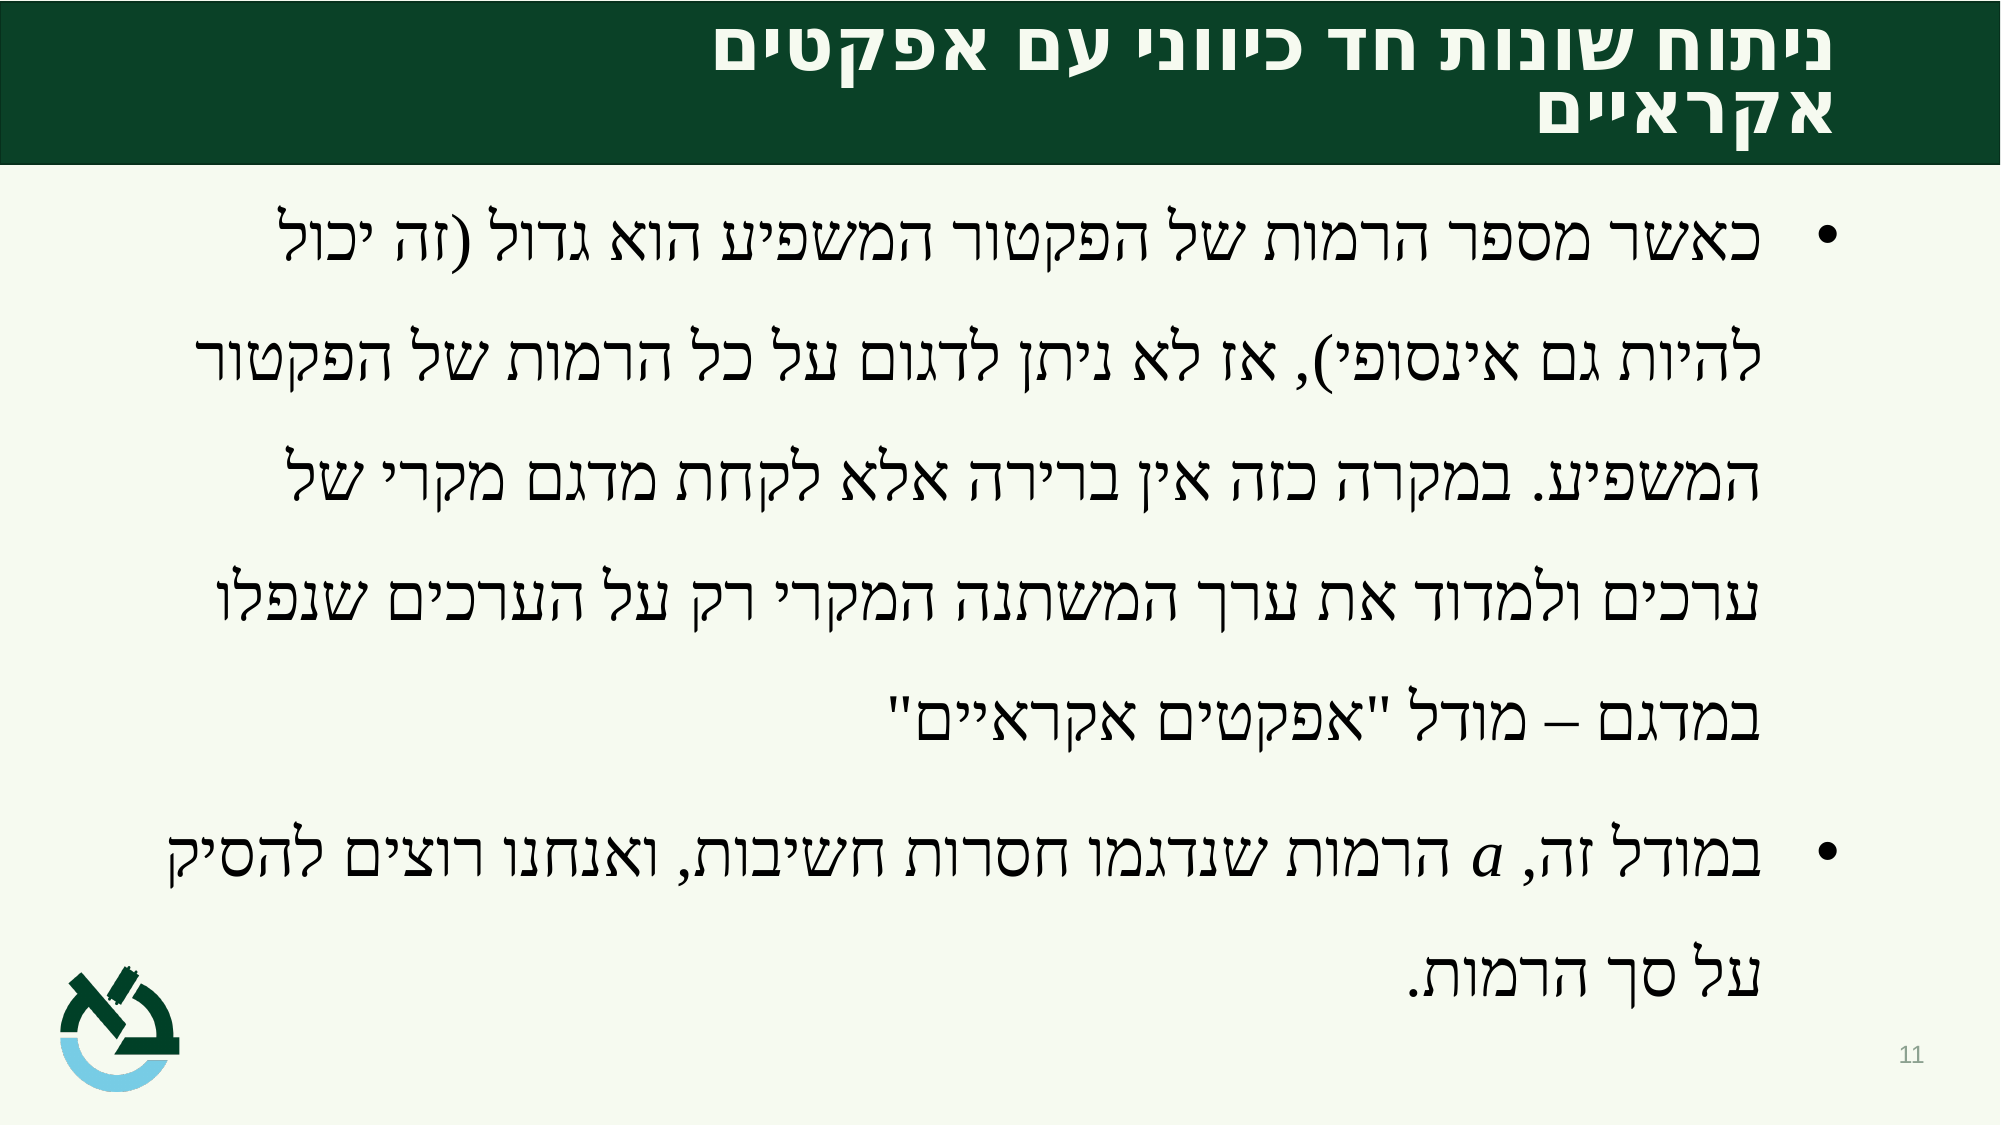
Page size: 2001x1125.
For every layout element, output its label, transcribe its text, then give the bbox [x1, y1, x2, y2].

subtitle כאשר מספר הרמות של הפקטור המשפיע הוא גדול (זה יכול להיות גם אינסופי), אז לא ניתן לדגום על כל הרמות של הפקטור המשפיע. במקרה כזה אין ברירה אלא לקחת מדגם מקרי של ערכים ולמדוד את ערך המשתנה המקרי רק על הערכים שנפלו במדגם – מודל "אפקטים אקראיים" במודל זה, a הרמות שנדגמו חסרות חשיבות, ואנחנו רוצים להסיק על סך הרמות. [110, 146, 1855, 791]
title ניתוח שונות חד כיווני עם אפקטים אקראיים [645, 1, 1855, 146]
slide_number 11 [1861, 1023, 1940, 1084]
